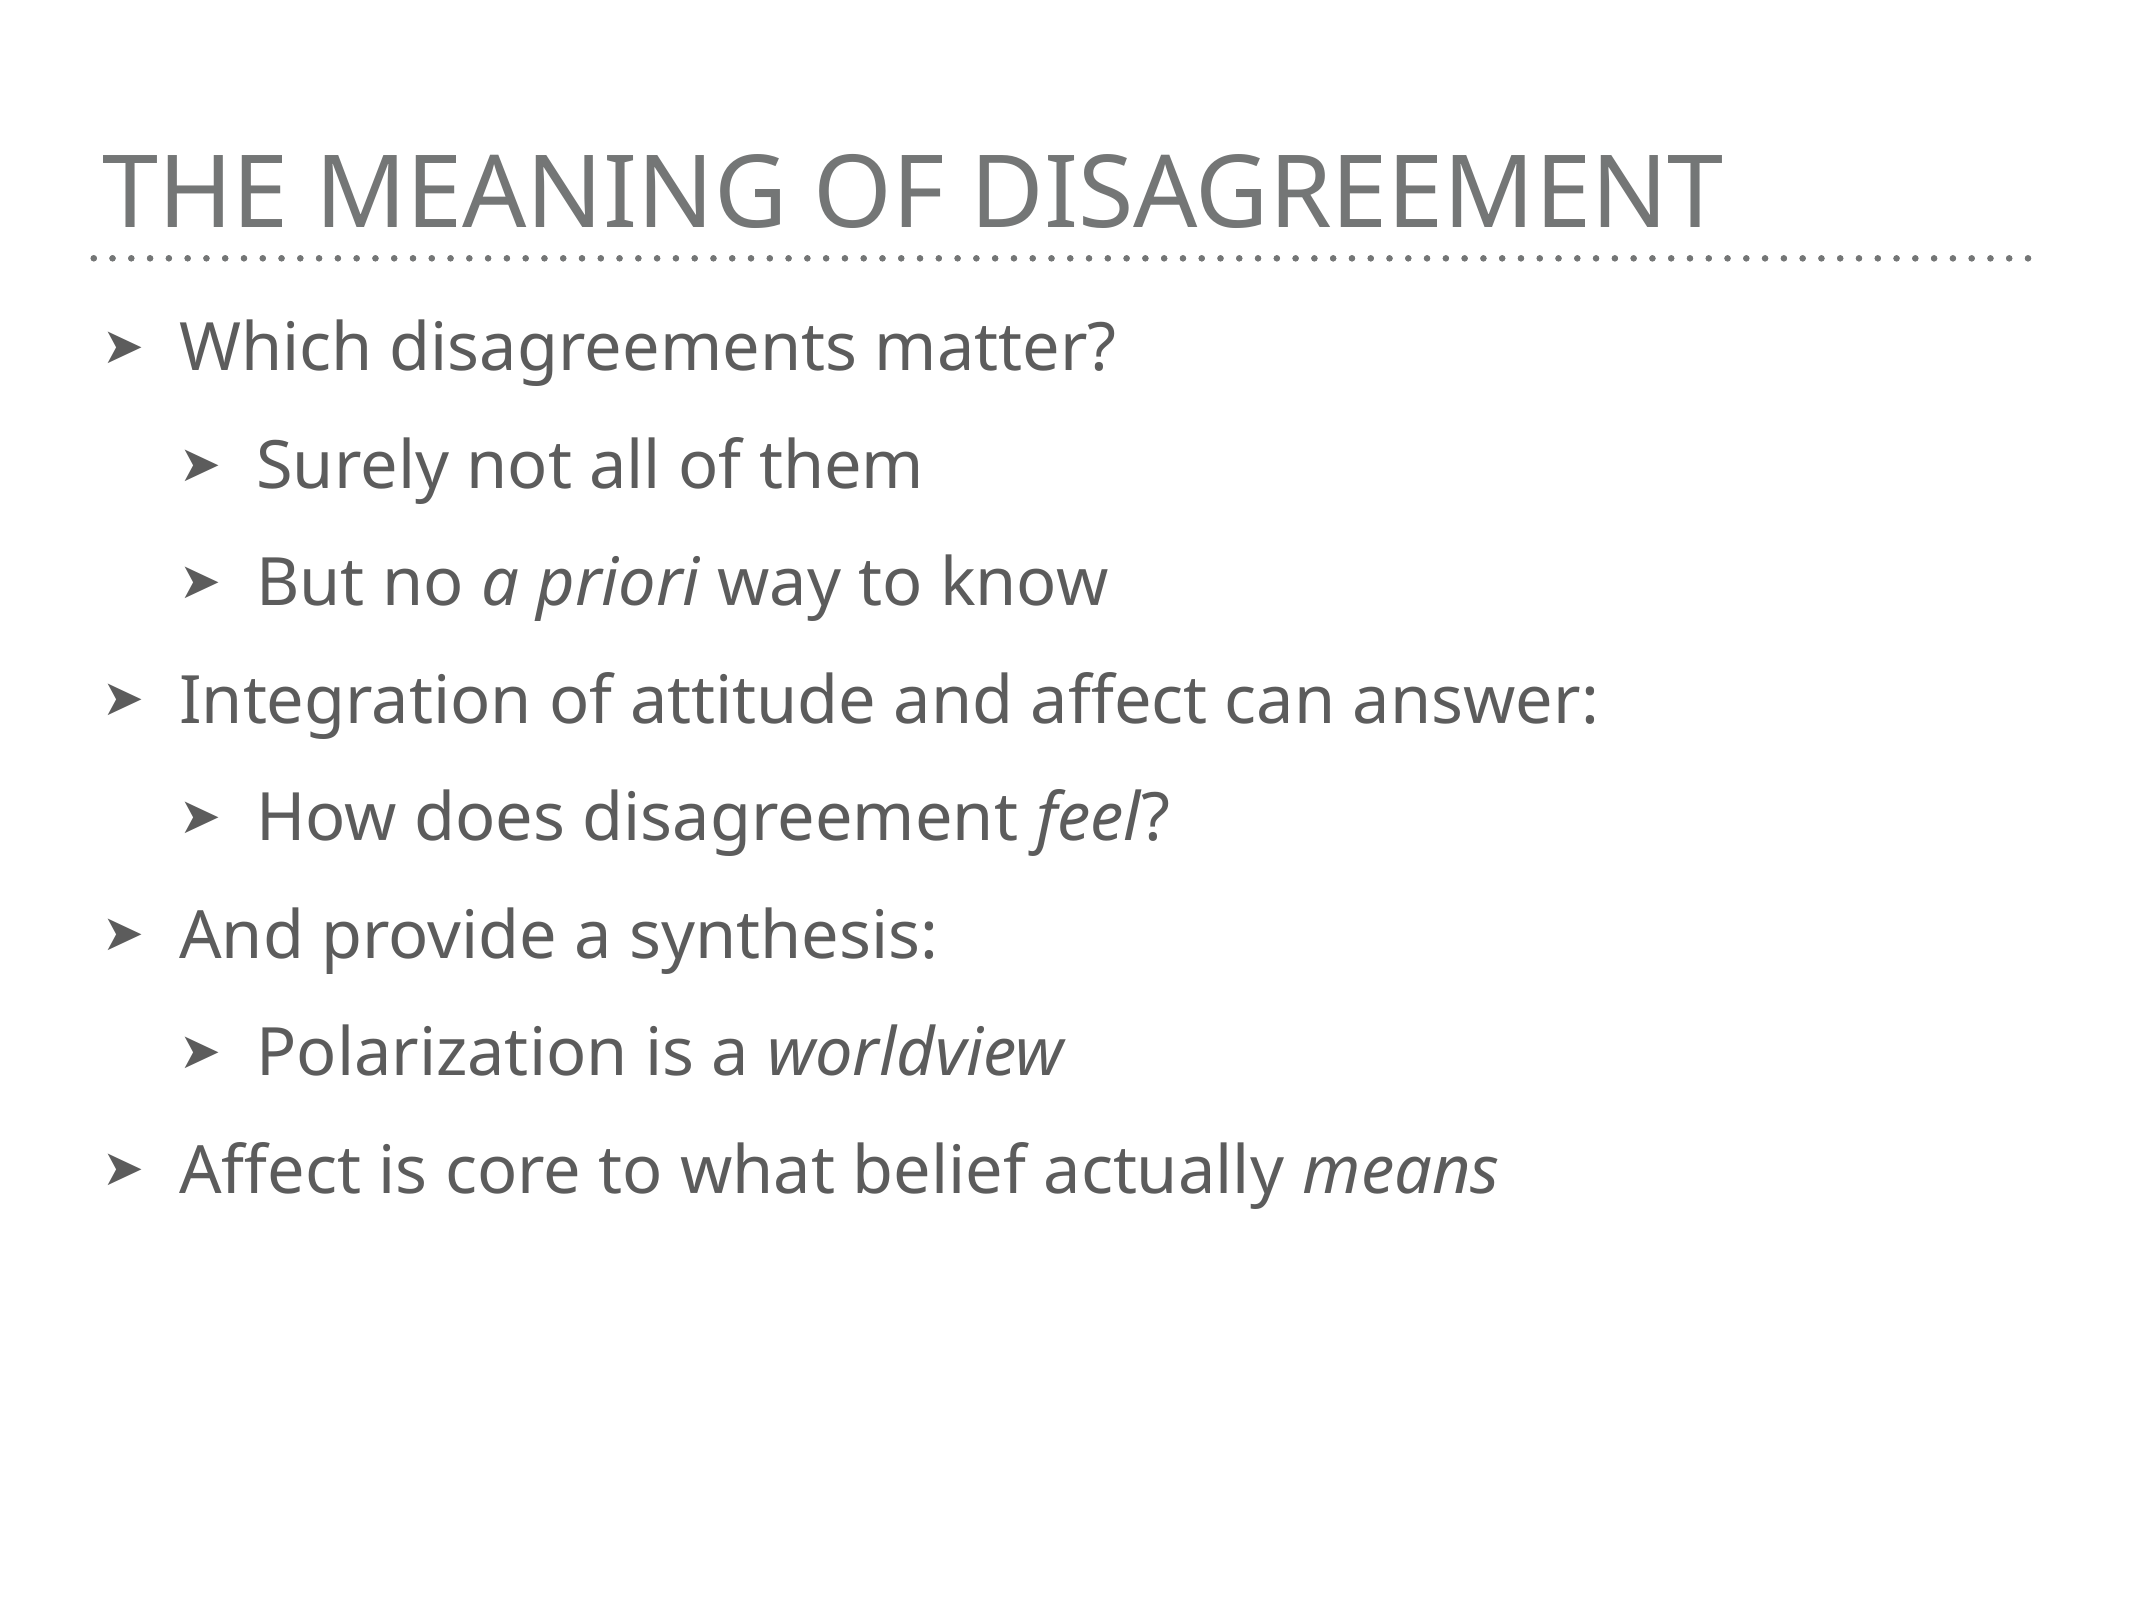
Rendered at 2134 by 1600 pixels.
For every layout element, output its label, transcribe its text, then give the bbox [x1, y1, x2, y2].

title The Meaning of Disagreement [93, 118, 2041, 238]
list Which disagreements matter? Surely not all of them But no a priori way to know Integration of attitude and affect can answer: How does disagreement feel? And provide a synthesis: Polarization is a worldview Affect is core to what belief actually means [93, 295, 2041, 1482]
